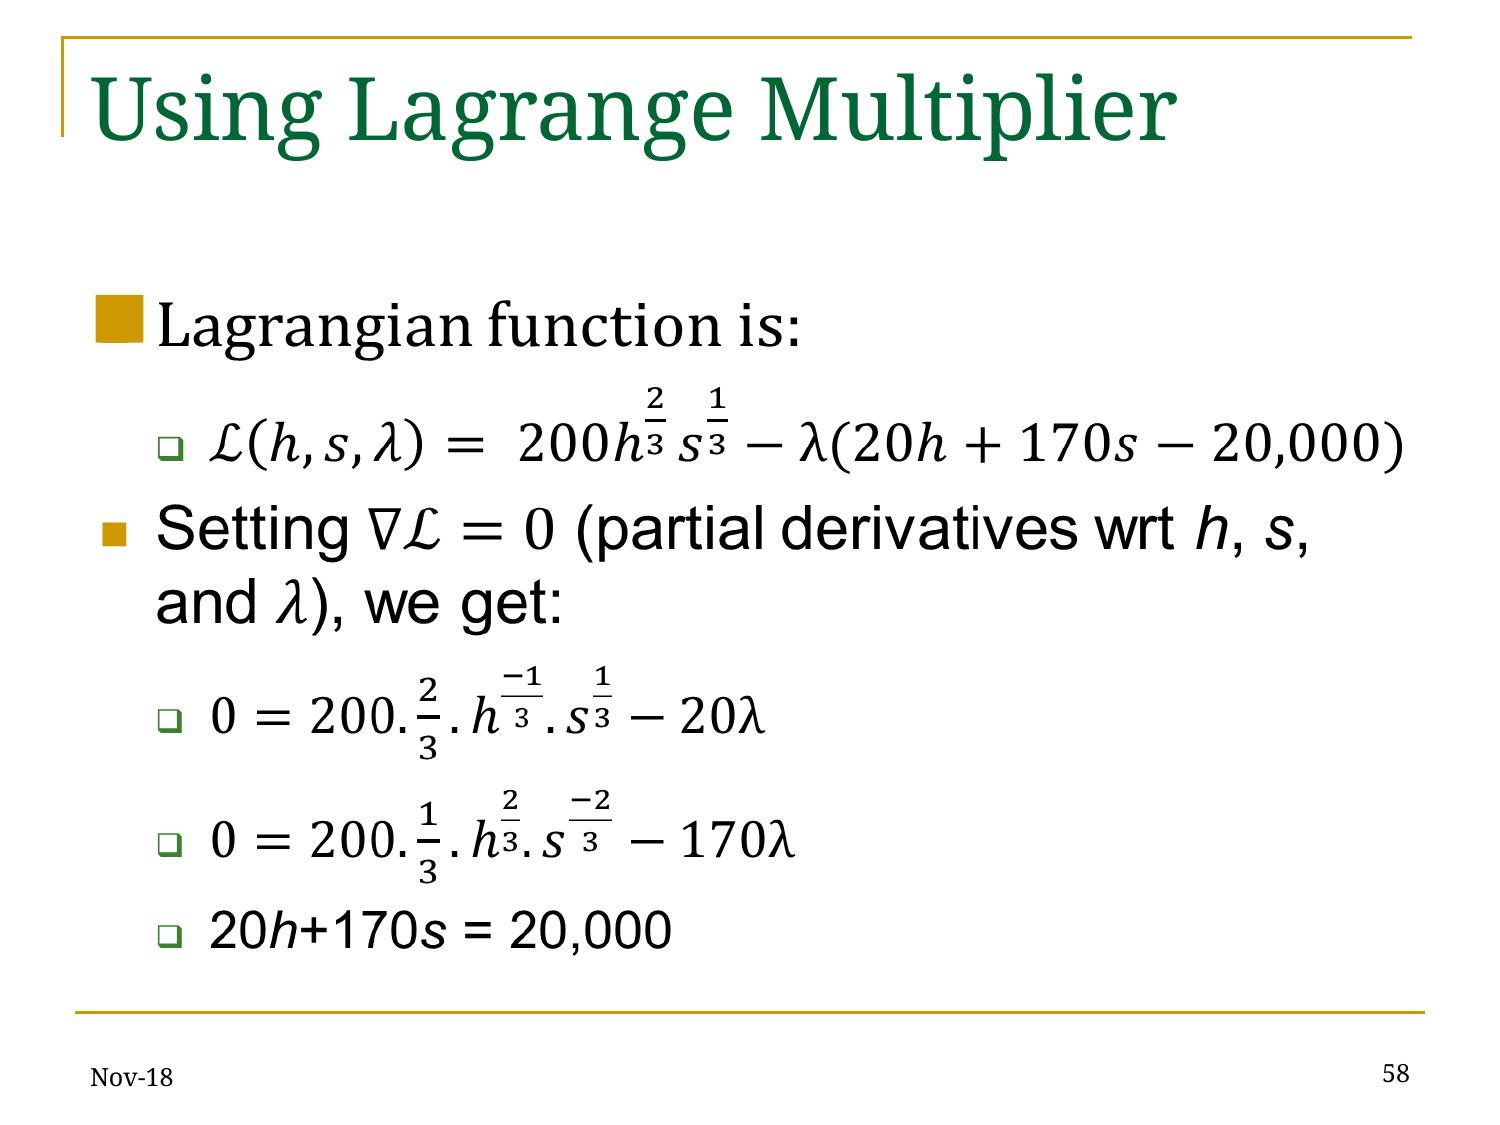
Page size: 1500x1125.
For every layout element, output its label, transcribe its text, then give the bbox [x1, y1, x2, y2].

slide_number ‹#› [1074, 1024, 1425, 1100]
list [75, 262, 1425, 1006]
slide_number Nov-18 [75, 1024, 425, 1100]
title Using Lagrange Multiplier [75, 45, 1425, 233]
